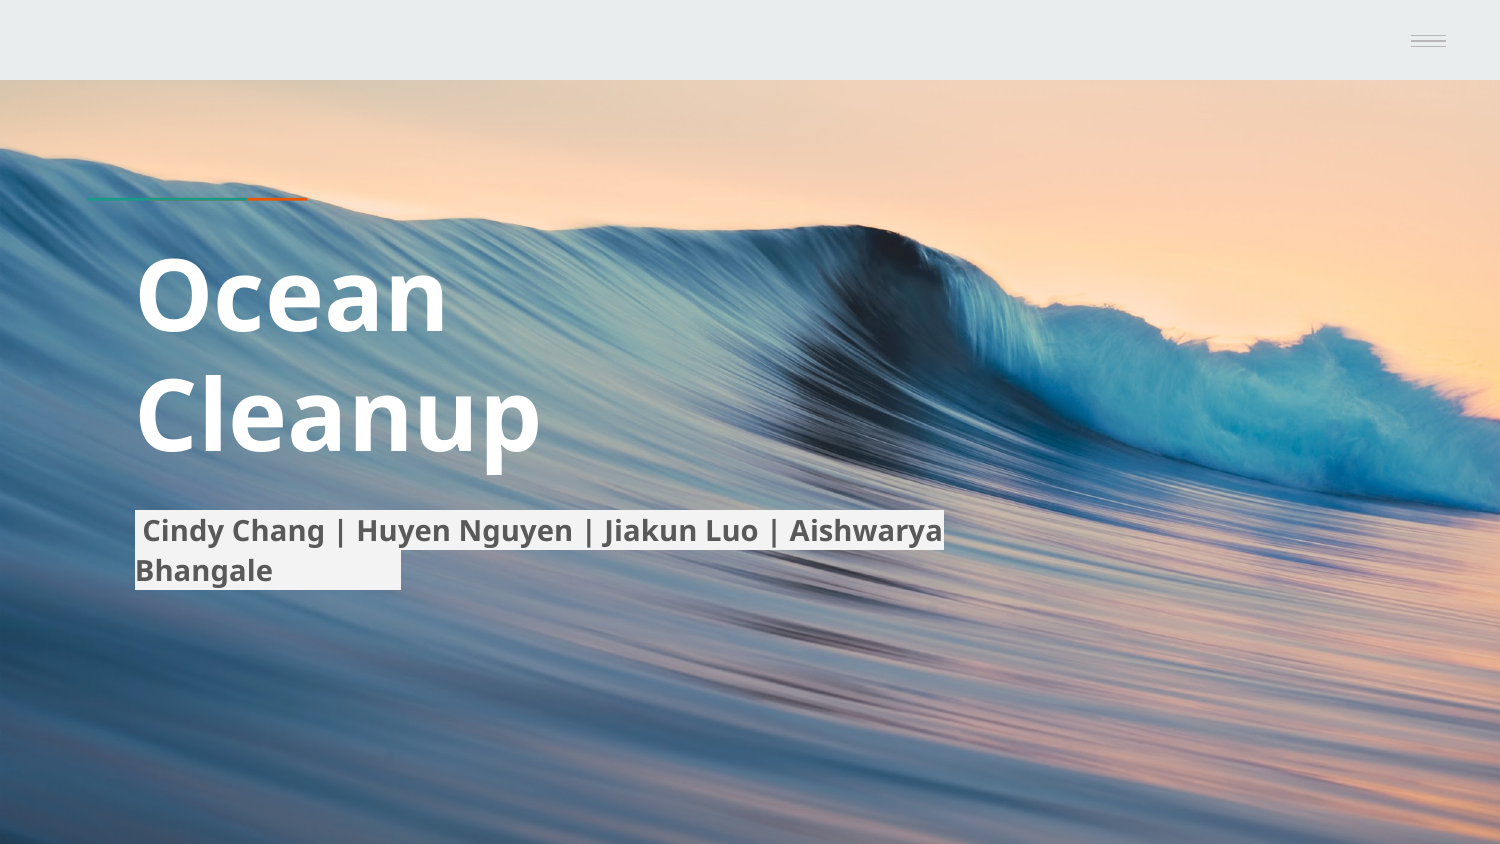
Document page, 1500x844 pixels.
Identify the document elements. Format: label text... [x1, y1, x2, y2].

subtitle Cindy Chang | Huyen Nguyen | Jiakun Luo | Aishwarya Bhangale [119, 491, 1105, 581]
picture [0, 80, 1500, 844]
title Ocean Cleanup [119, 216, 922, 490]
